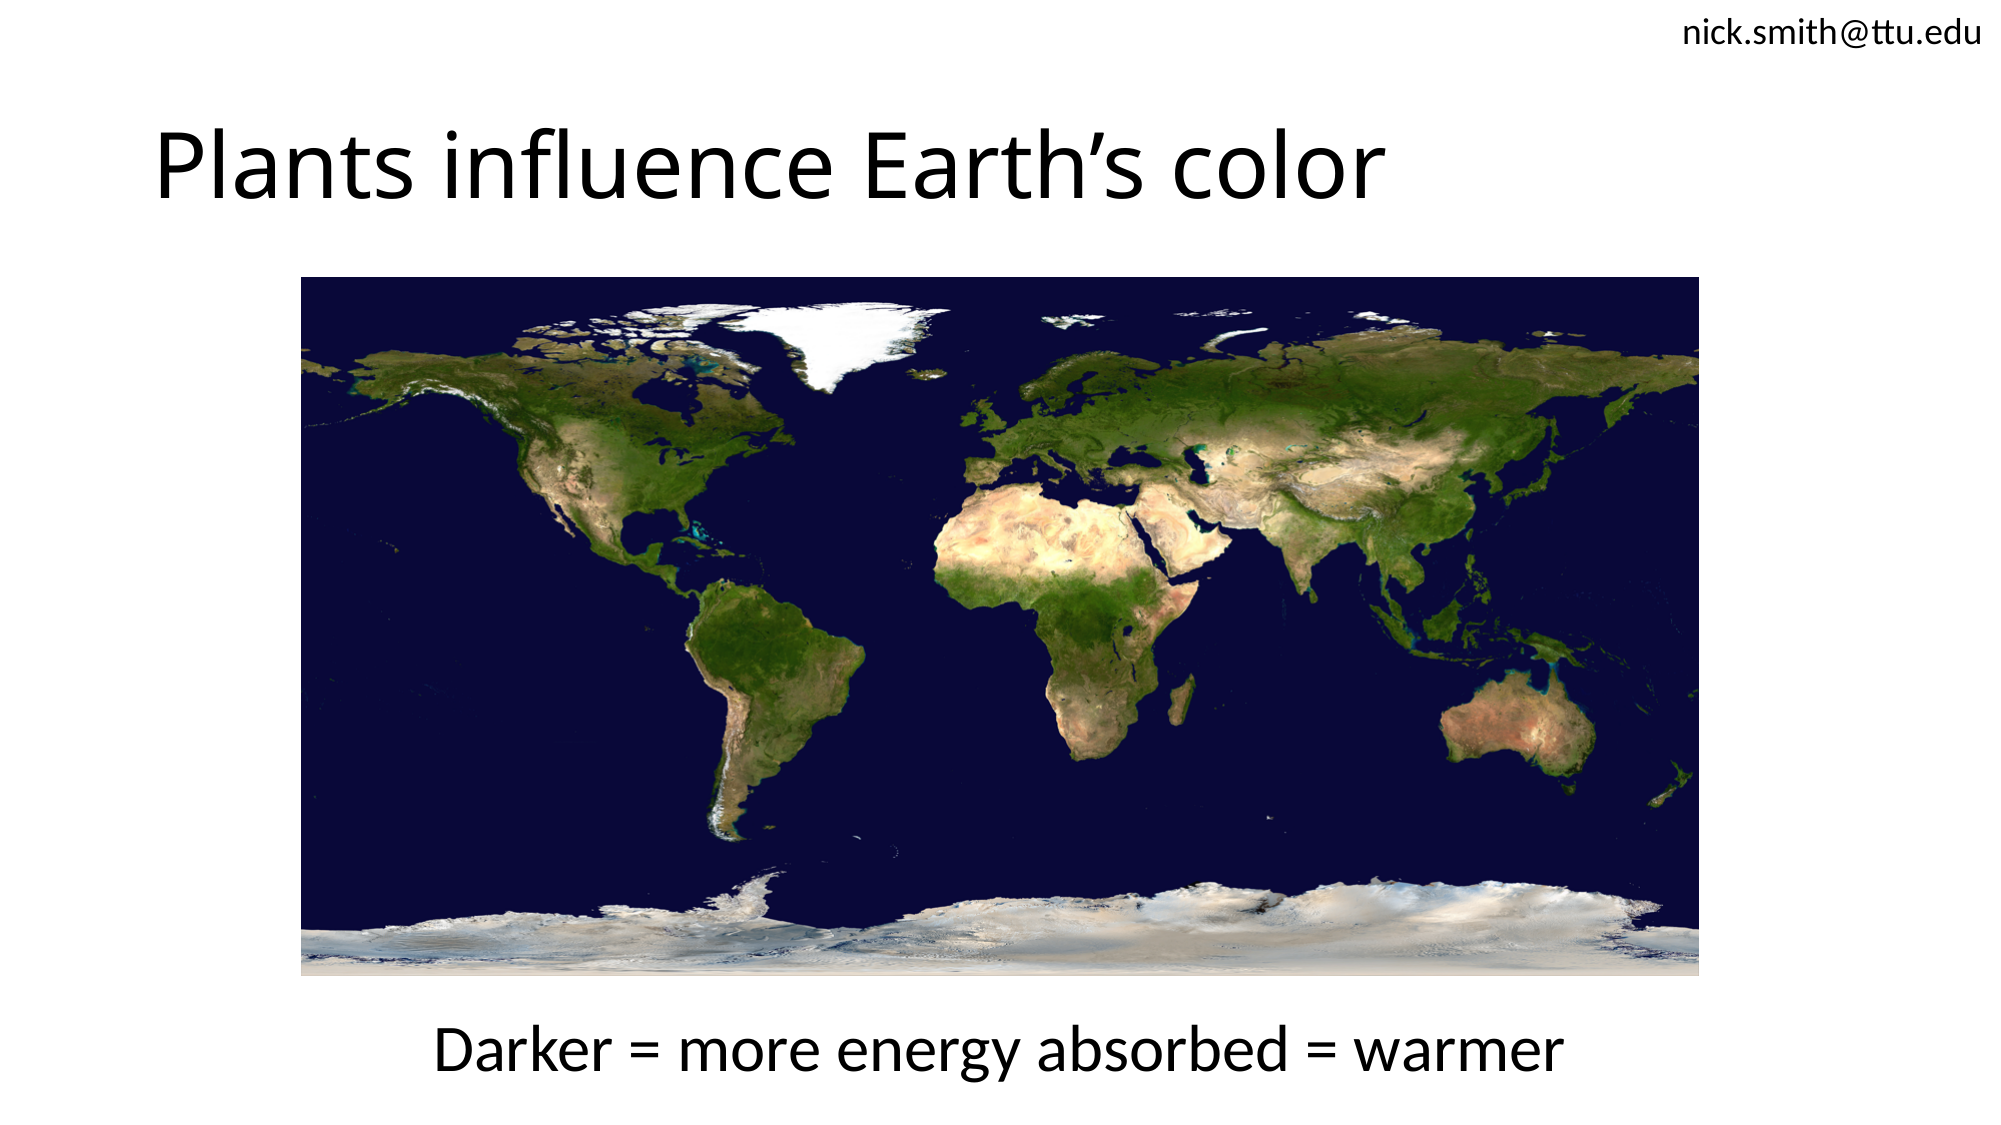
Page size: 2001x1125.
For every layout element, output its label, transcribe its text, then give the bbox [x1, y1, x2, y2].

text_box Darker = more energy absorbed = warmer [339, 997, 1661, 1093]
text_box nick.smith@ttu.edu [1667, 0, 1998, 59]
picture [301, 277, 1699, 976]
title Plants influence Earth’s color [137, 59, 1863, 278]
